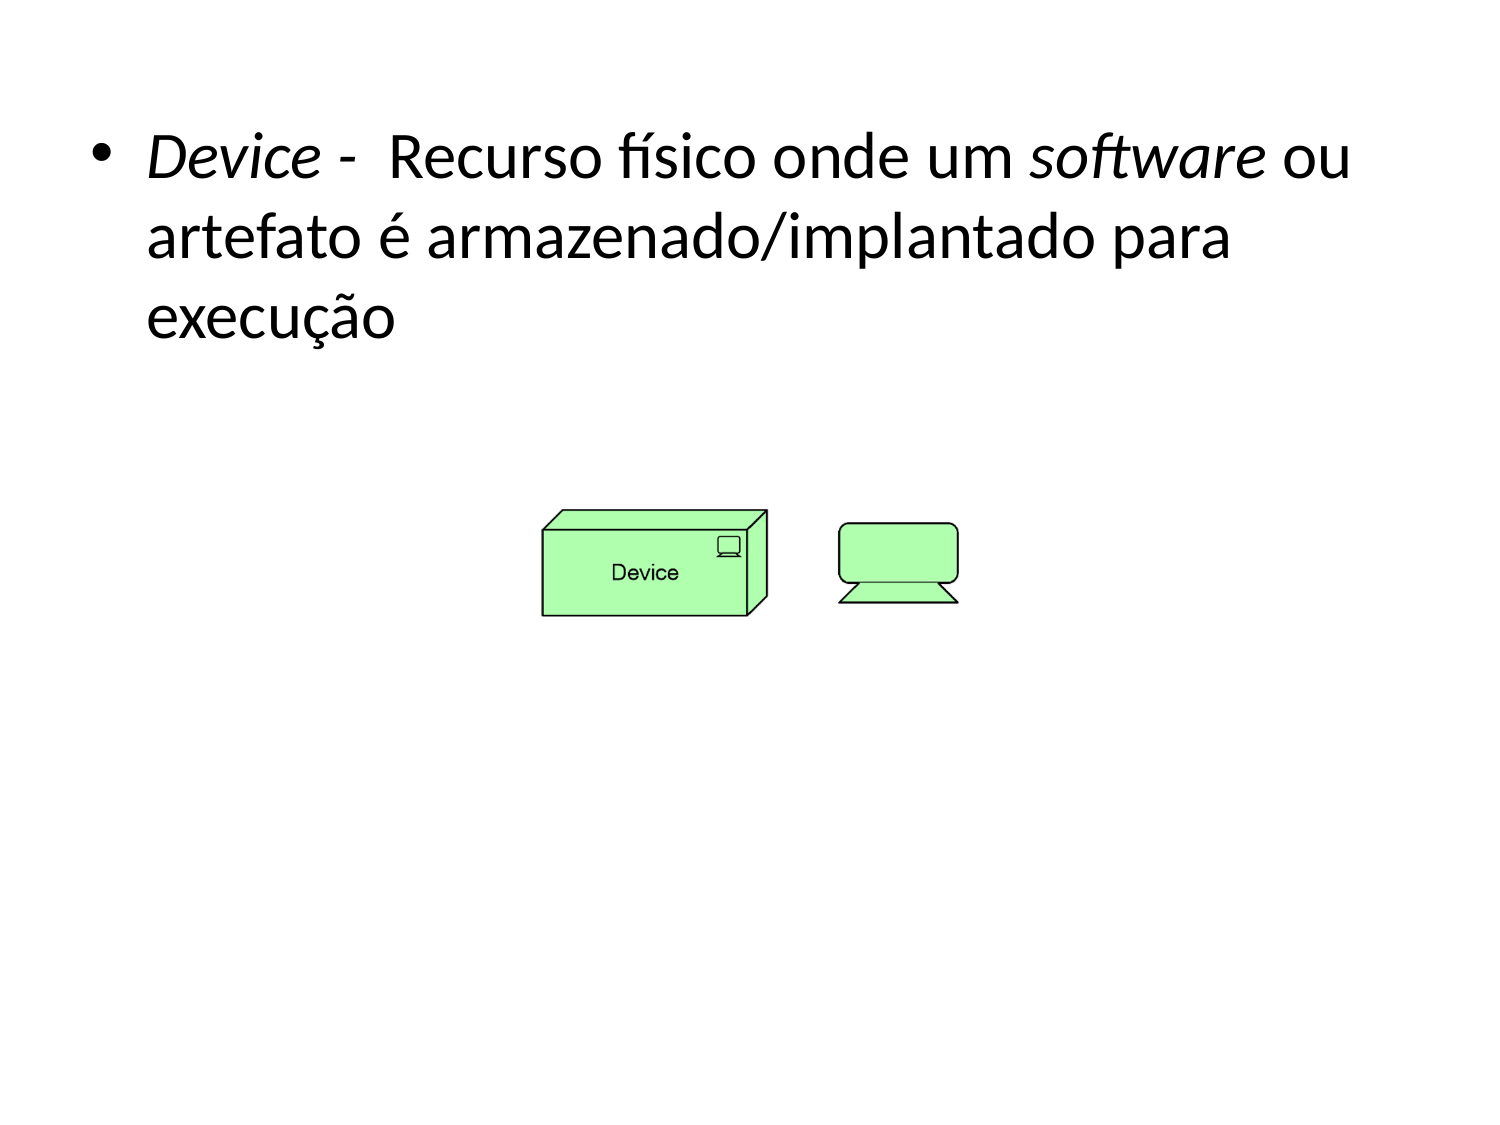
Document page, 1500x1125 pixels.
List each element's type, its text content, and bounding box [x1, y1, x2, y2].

picture [541, 508, 959, 617]
list Device - Recurso físico onde um software ou artefato é armazenado/implantado para execução [75, 104, 1425, 1005]
